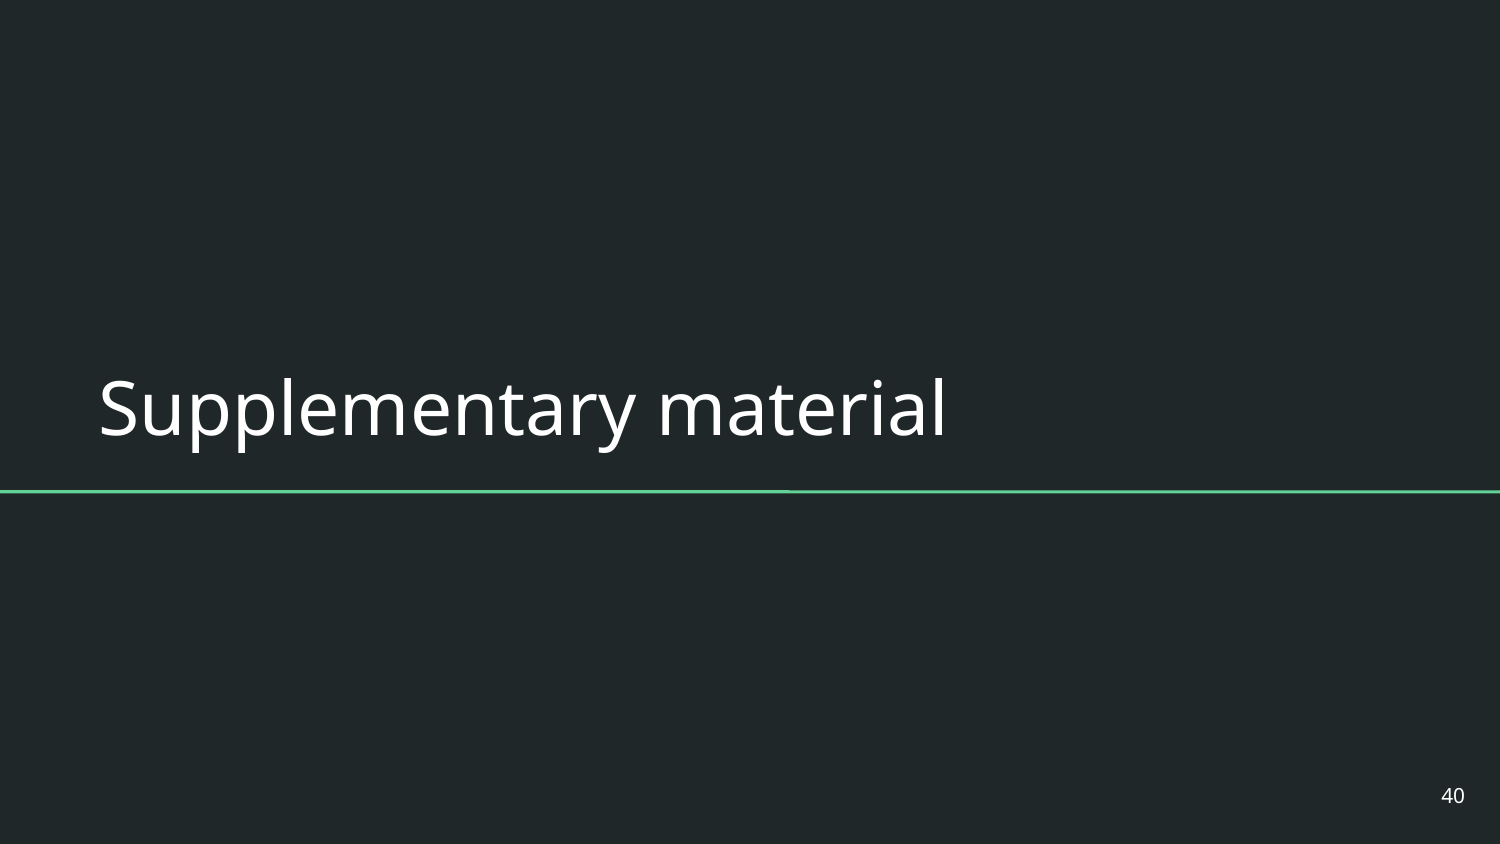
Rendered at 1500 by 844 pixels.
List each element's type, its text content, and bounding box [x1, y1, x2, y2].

text_box <number> [1389, 764, 1480, 830]
text_box Supplementary material [83, 337, 1417, 466]
